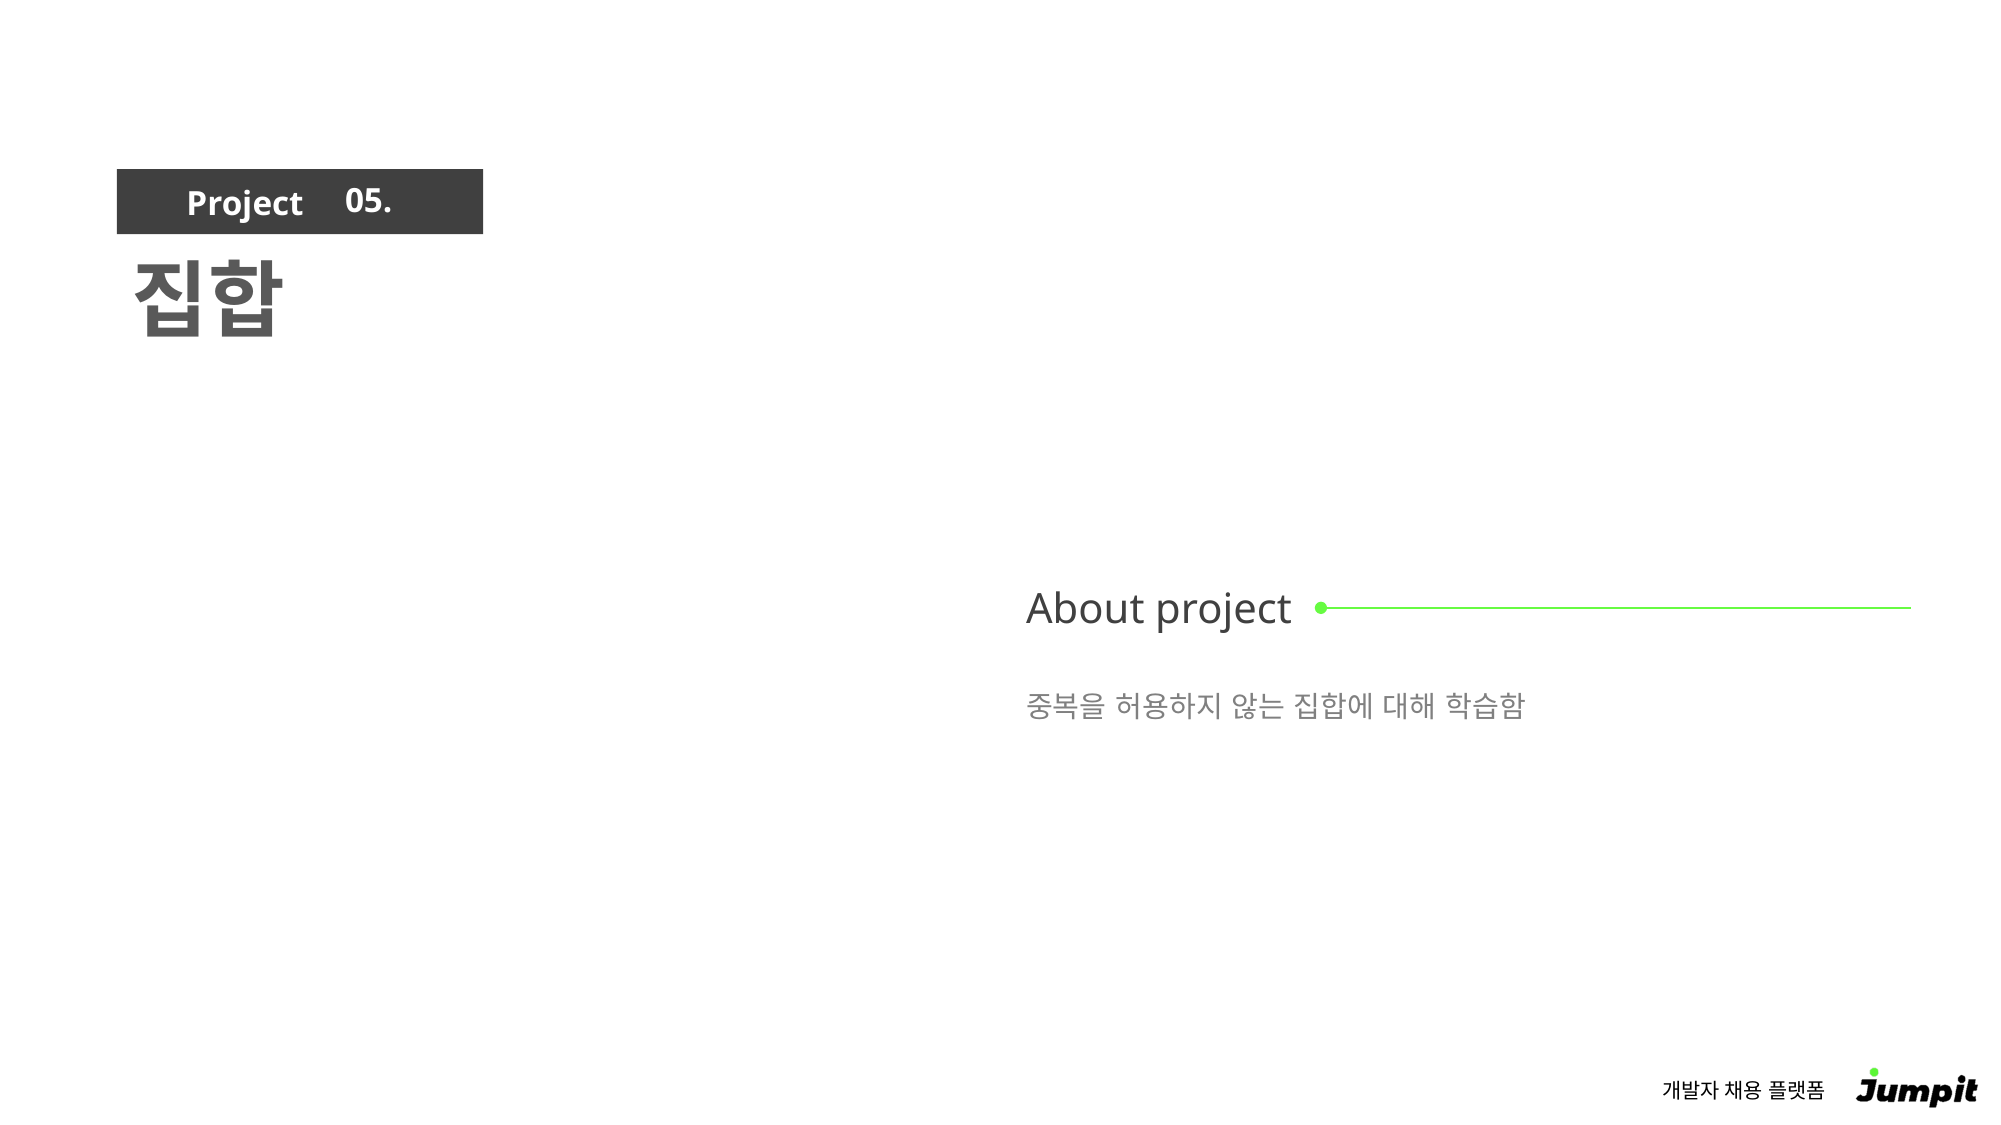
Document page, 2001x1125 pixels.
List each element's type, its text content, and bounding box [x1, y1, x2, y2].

list 05. [329, 176, 408, 228]
picture [1849, 1063, 1982, 1113]
list 집합 [116, 251, 1424, 360]
list 중복을 허용하지 않는 집합에 대해 학습함 [1011, 684, 1912, 1001]
